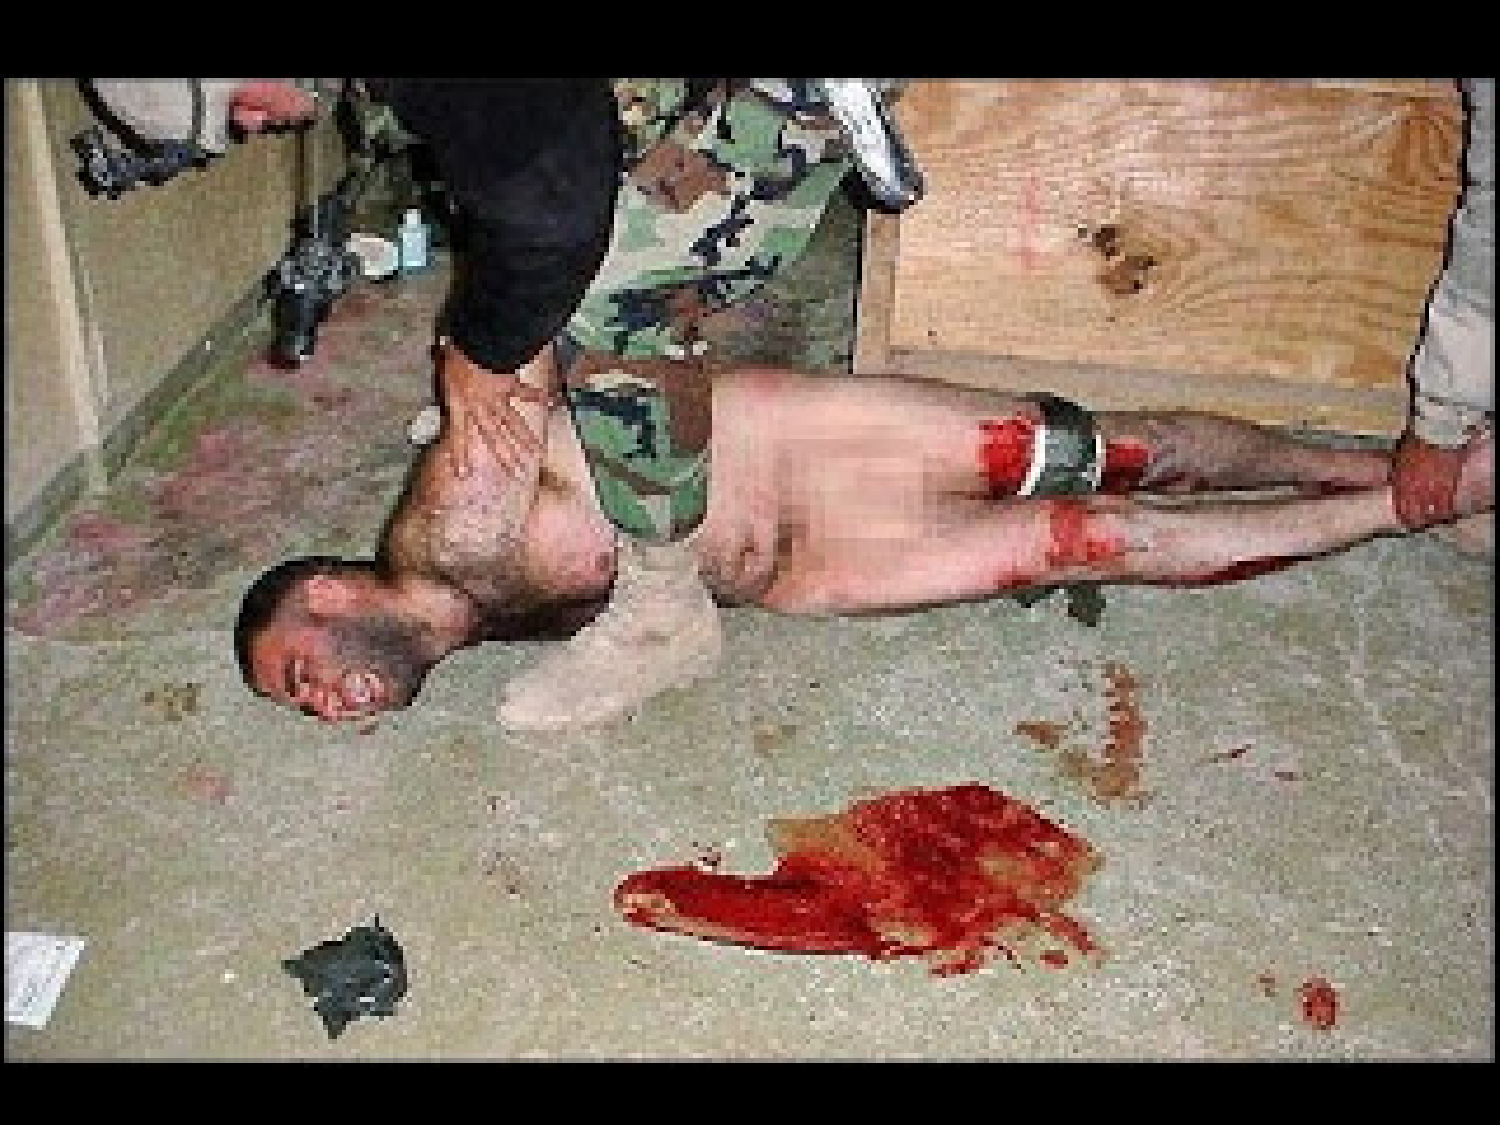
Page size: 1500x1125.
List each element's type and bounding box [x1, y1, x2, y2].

picture [0, 73, 1500, 1069]
